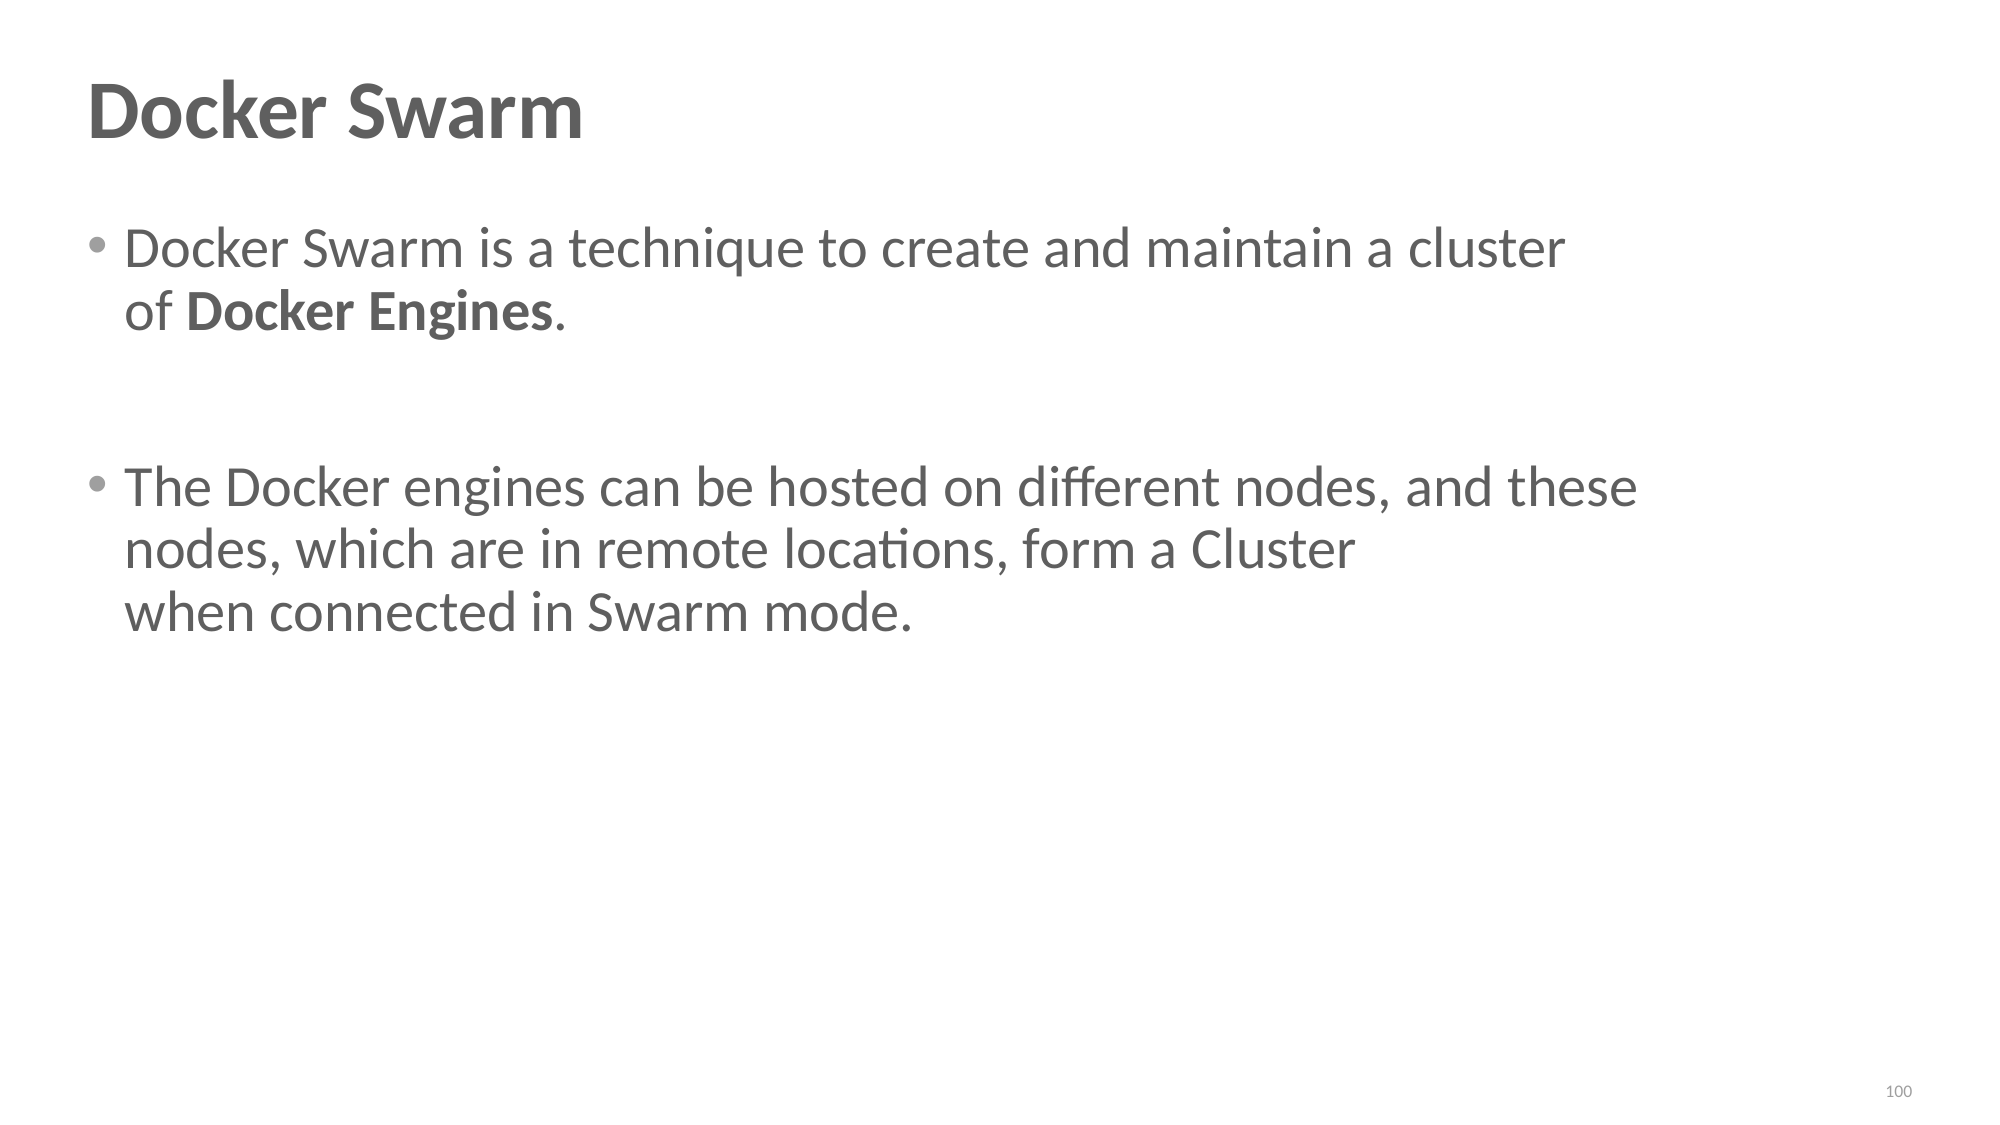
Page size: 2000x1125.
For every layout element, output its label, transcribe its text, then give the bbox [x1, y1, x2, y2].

title Docker Swarm [87, 9, 1913, 155]
list Docker Swarm is a technique to create and maintain a cluster of Docker Engines. The Docker engines can be hosted on different nodes, and these nodes, which are in remote locations, form a Cluster when connected in Swarm mode. [87, 216, 1727, 942]
slide_number 100 [1849, 1075, 1913, 1106]
